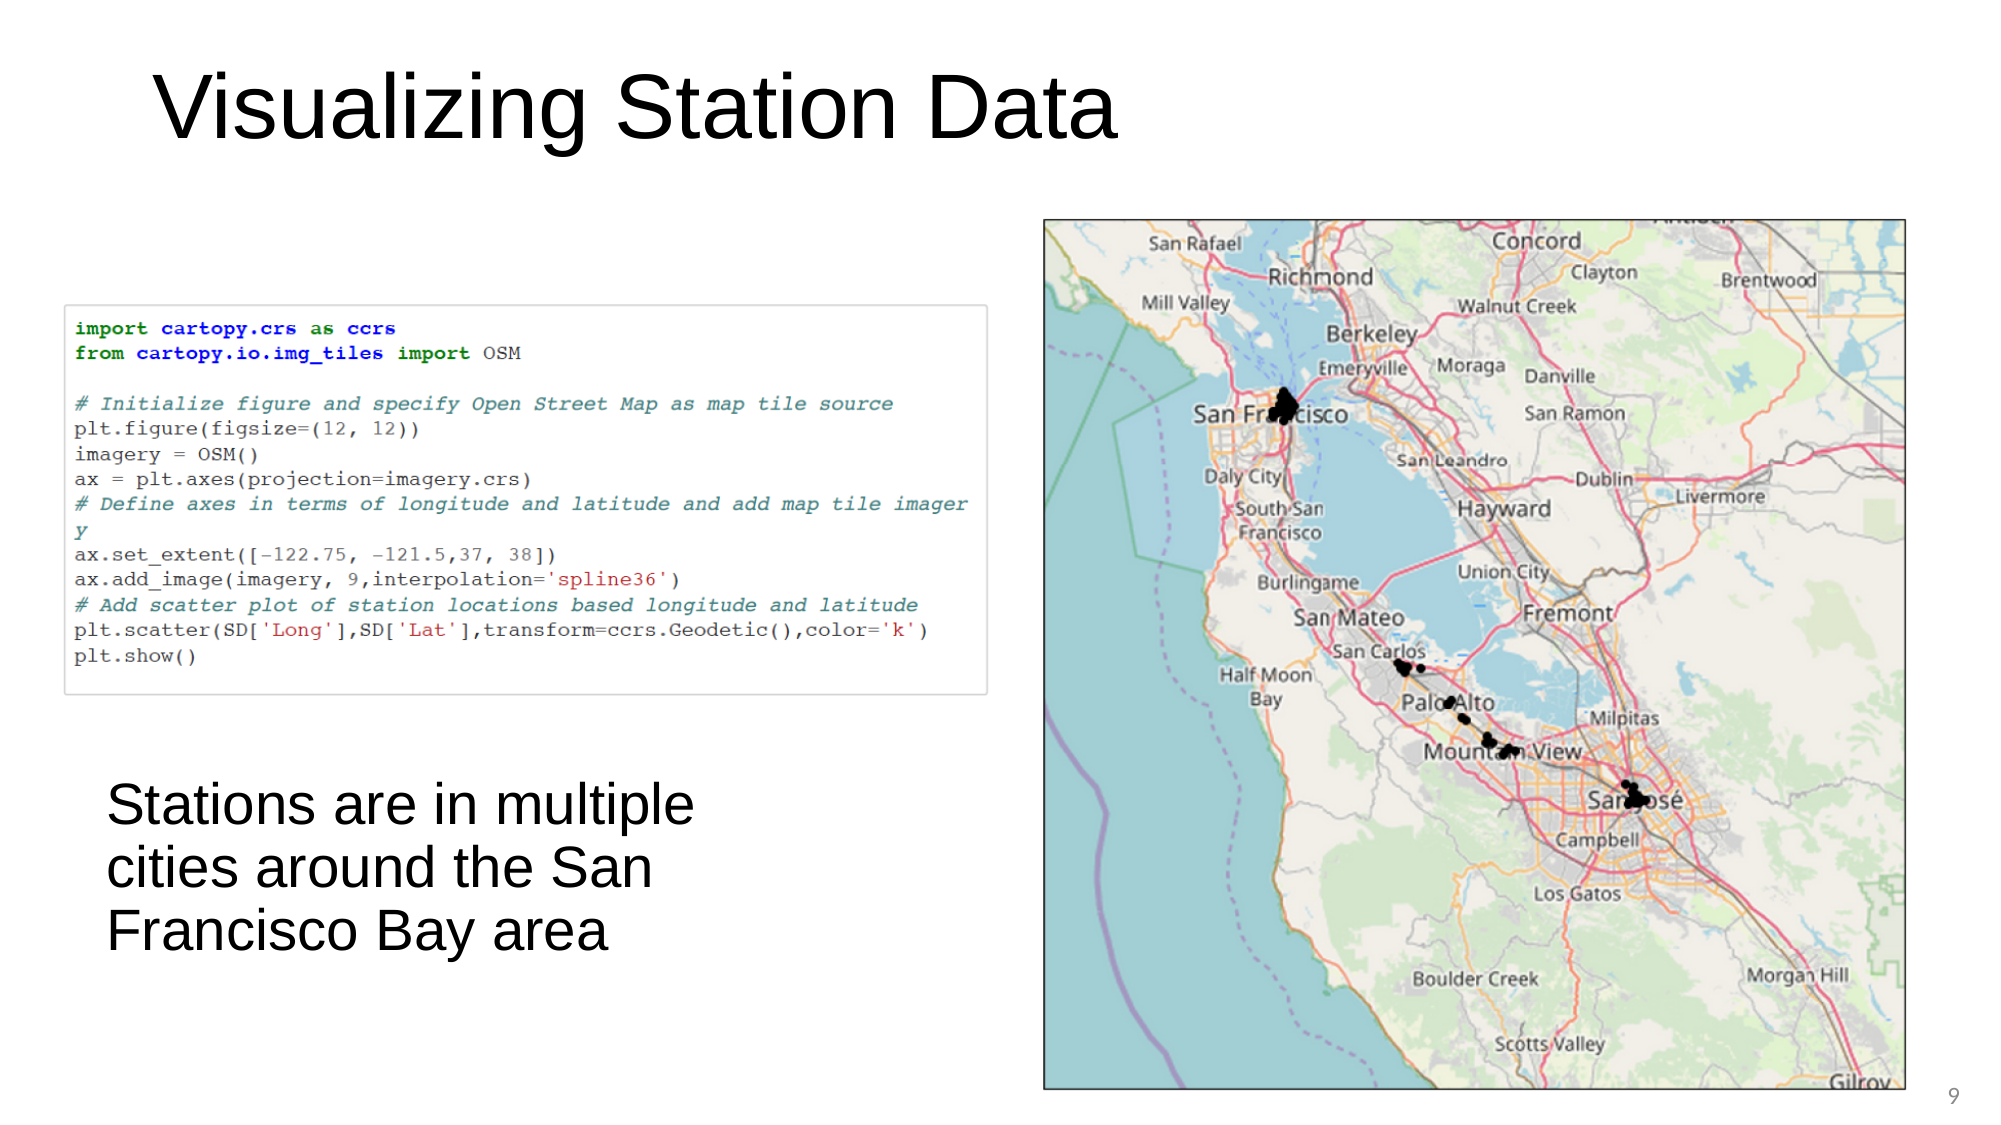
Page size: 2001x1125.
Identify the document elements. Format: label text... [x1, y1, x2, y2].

picture [1034, 210, 1917, 1103]
picture [57, 292, 1000, 701]
title Visualizing Station Data [137, 0, 1863, 218]
list Stations are in multiple cities around the San Francisco Bay area [91, 766, 840, 1036]
slide_number 9 [1524, 1065, 1975, 1125]
